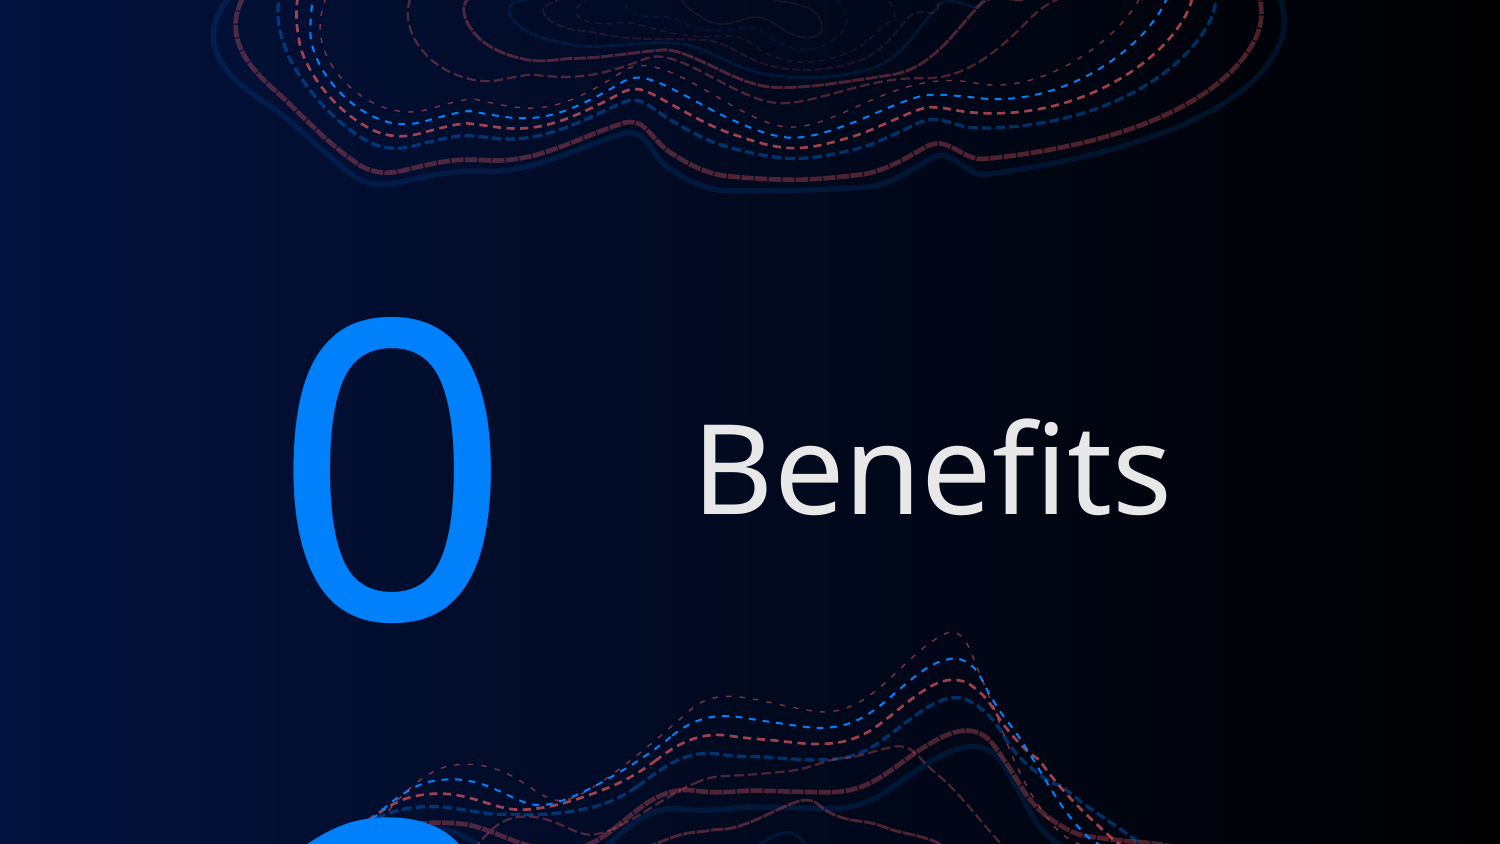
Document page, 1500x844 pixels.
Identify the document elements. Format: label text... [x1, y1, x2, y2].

title 02 [144, 188, 642, 656]
title Benefits [677, 229, 1356, 555]
